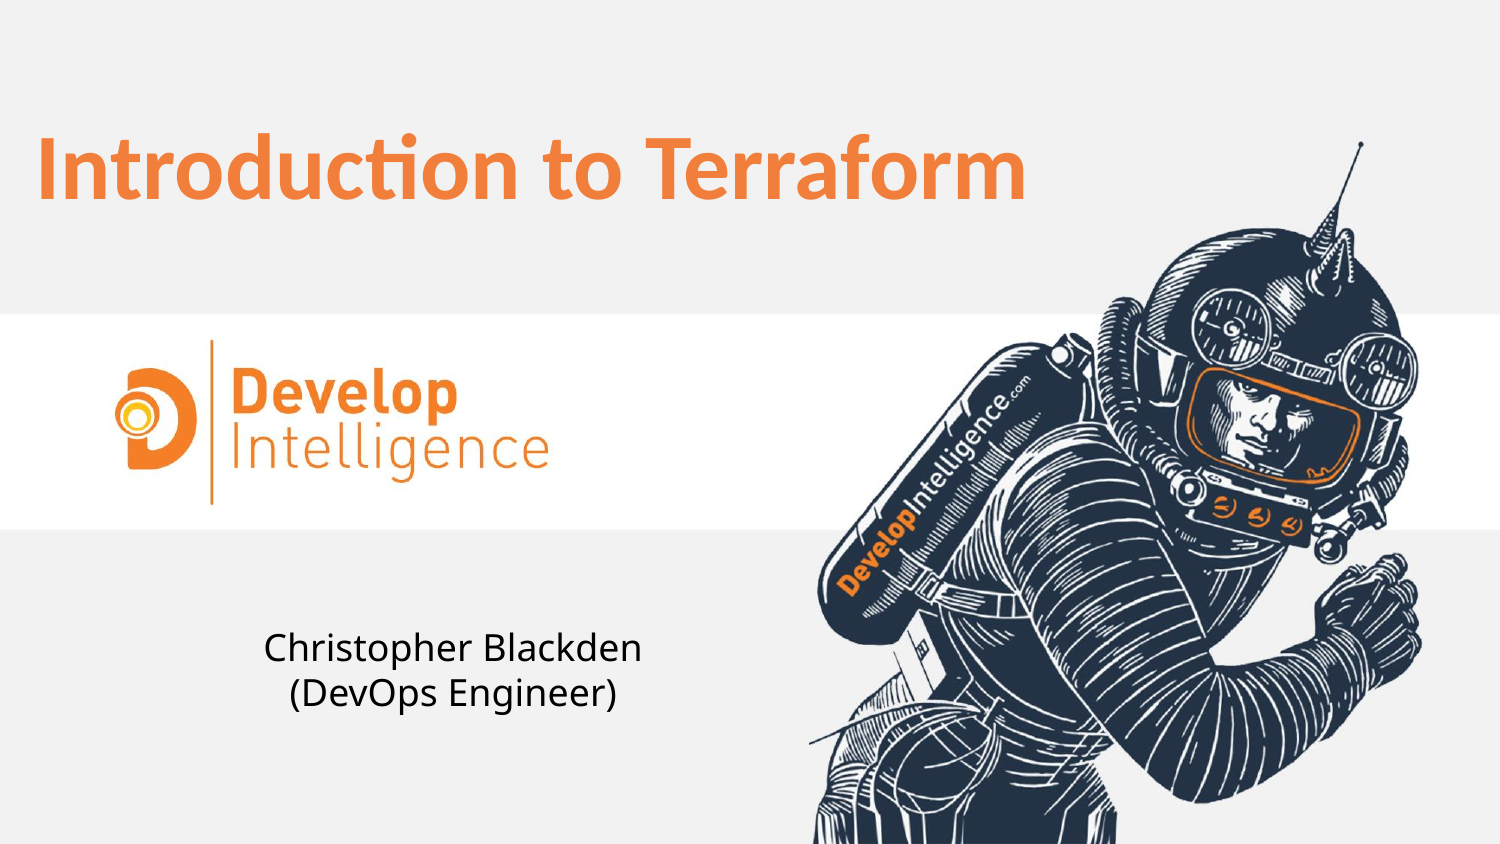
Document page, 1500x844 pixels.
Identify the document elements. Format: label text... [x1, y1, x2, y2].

text_box Introduction to Terraform [24, 99, 1163, 225]
picture [0, 0, 1500, 844]
text_box Christopher Blackden (DevOps Engineer) [115, 618, 792, 699]
